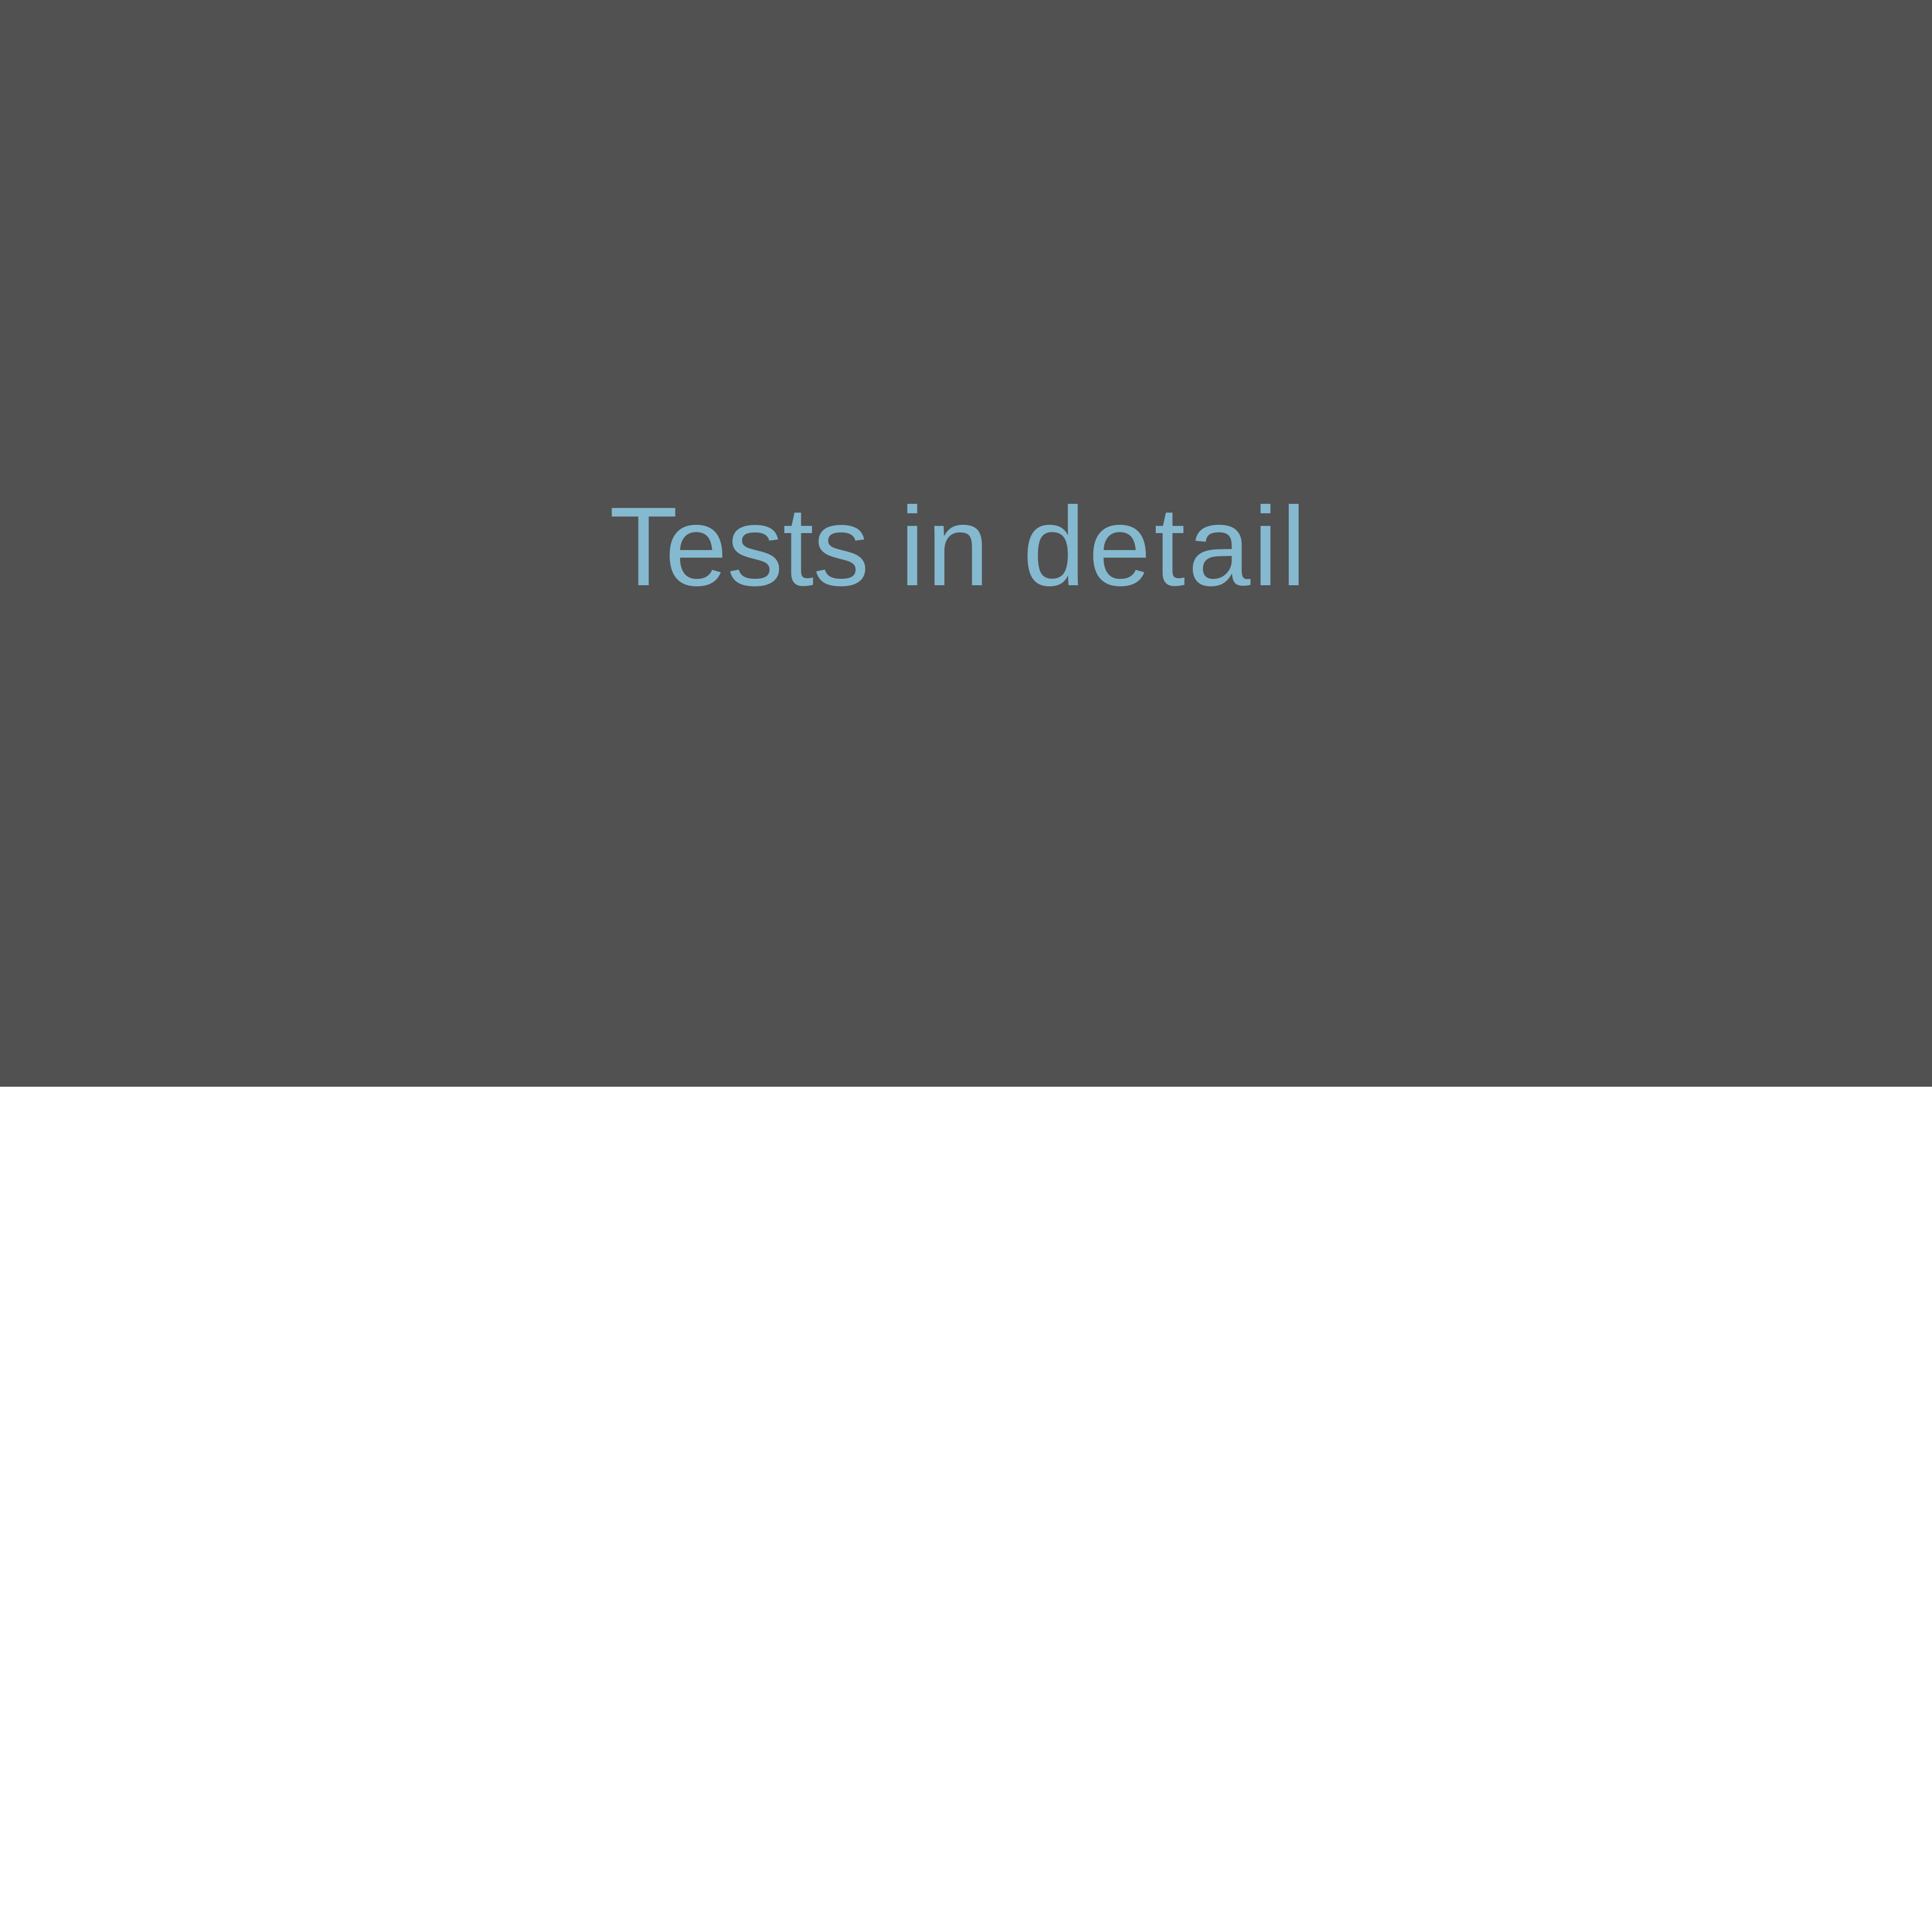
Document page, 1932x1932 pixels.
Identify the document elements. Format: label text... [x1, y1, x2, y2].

title Tests in detail [608, 472, 1323, 796]
